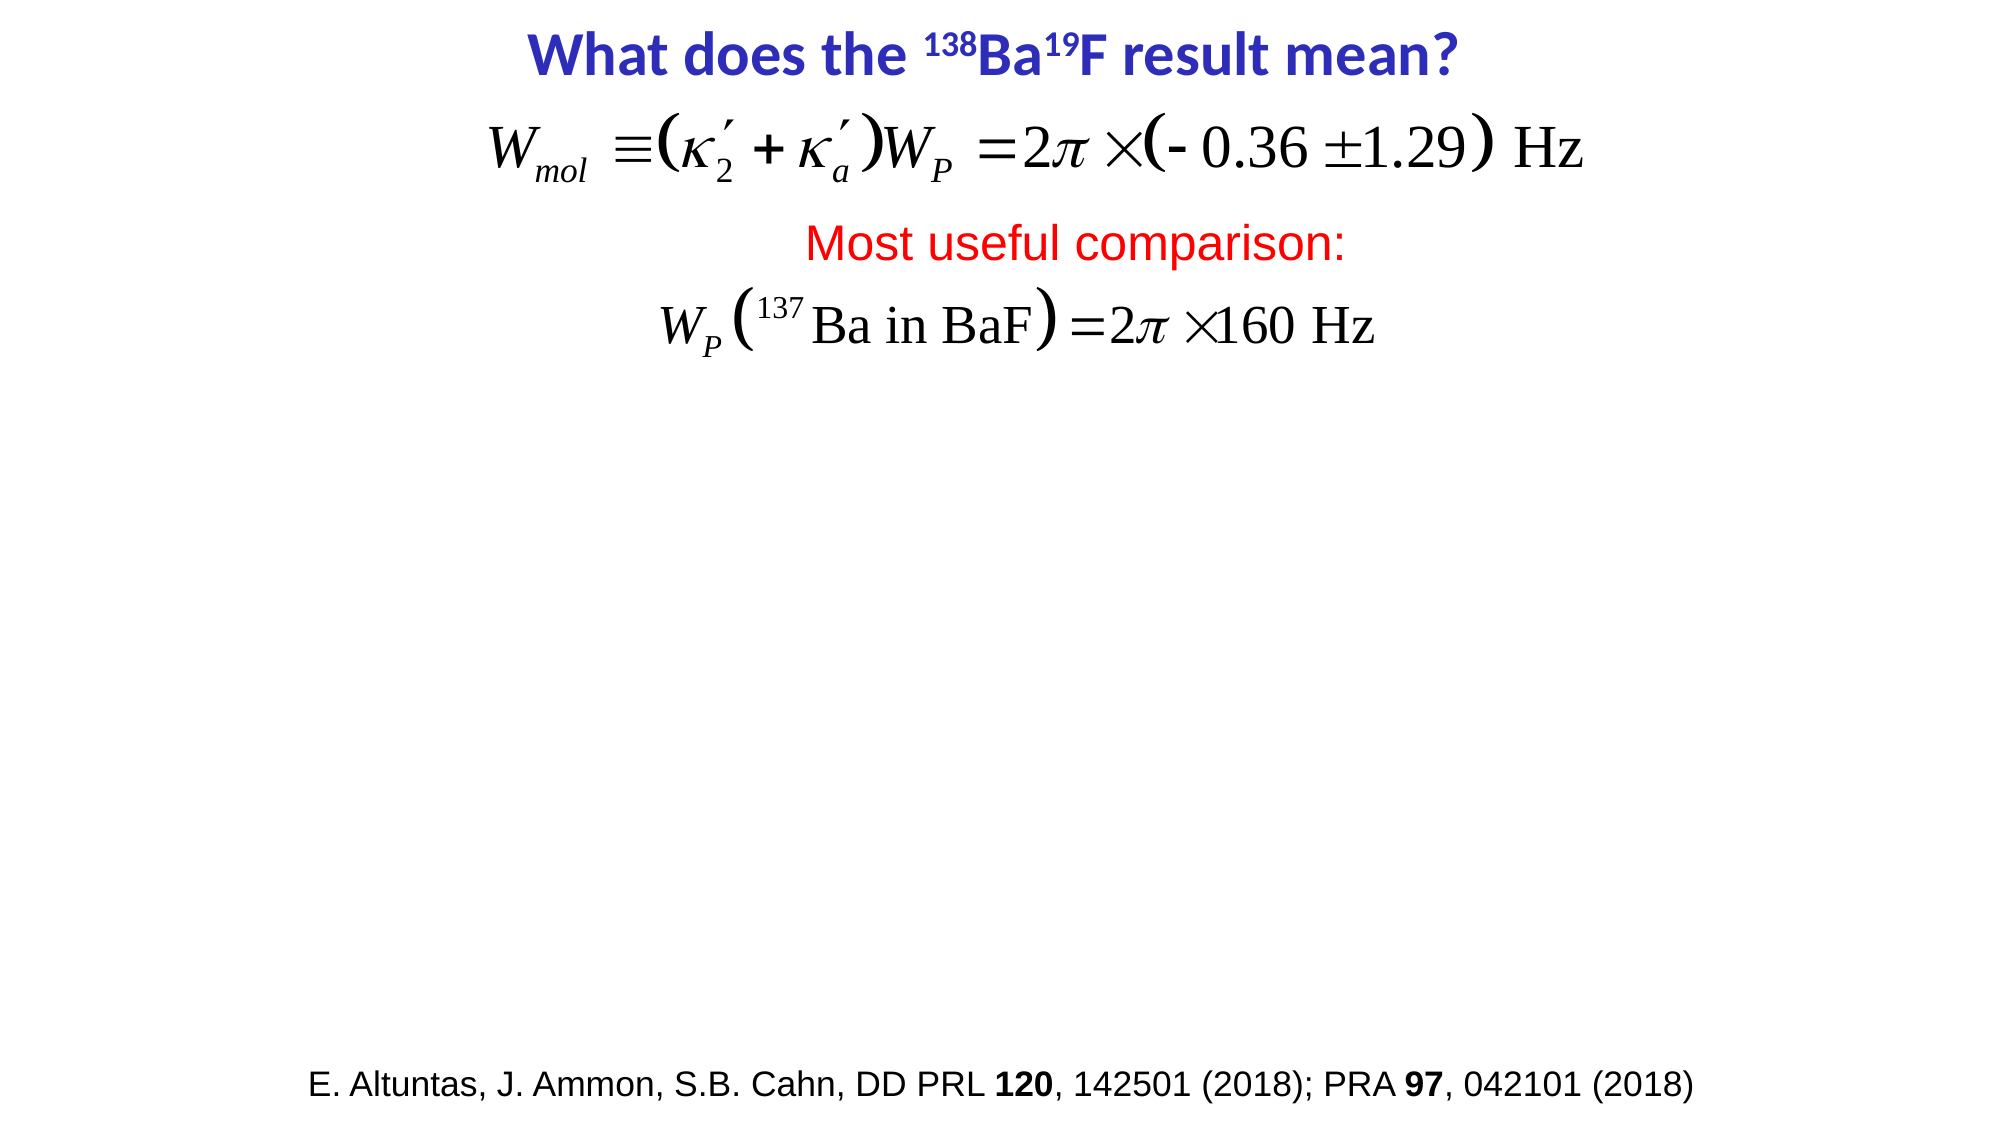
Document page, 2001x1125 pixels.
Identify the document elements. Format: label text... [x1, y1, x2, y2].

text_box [481, 100, 1595, 204]
text_box E. Altuntas, J. Ammon, S.B. Cahn, DD PRL 120, 142501 (2018); PRA 97, 042101 (2018) [249, 1054, 1753, 1112]
text_box What does the 138Ba19F result mean? [271, 3, 1717, 97]
text_box Most useful comparison: [642, 211, 1435, 278]
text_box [654, 278, 1385, 381]
